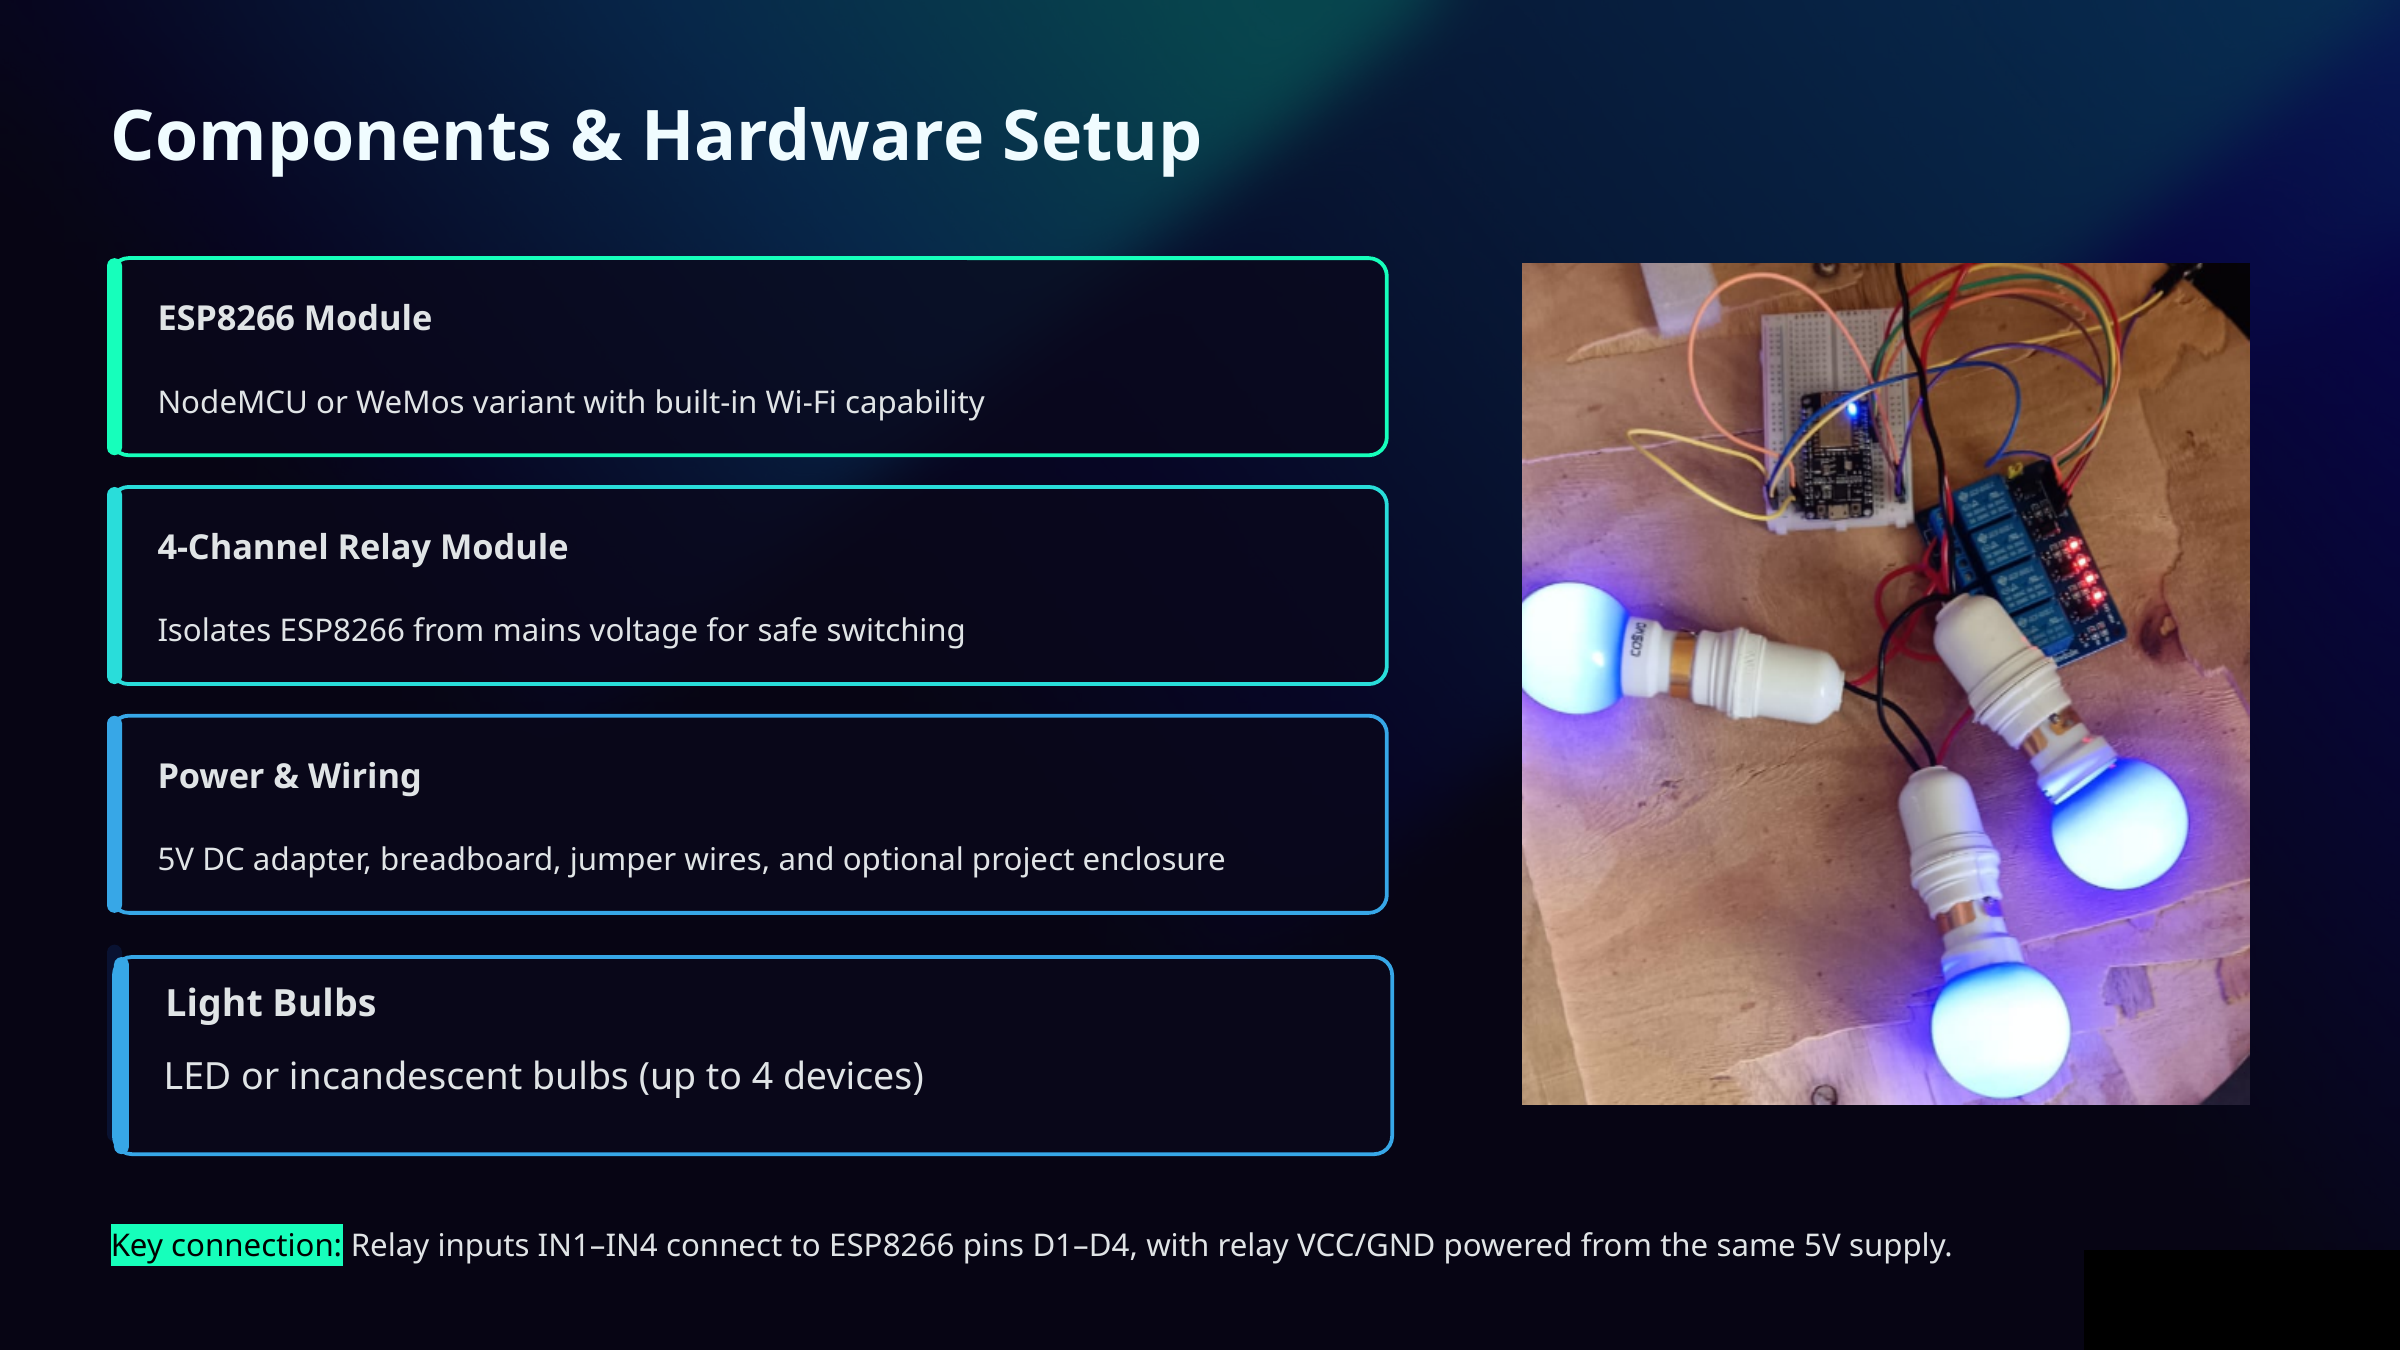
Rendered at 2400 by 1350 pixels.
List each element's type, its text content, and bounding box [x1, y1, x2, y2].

text_box [120, 258, 1387, 456]
text_box [107, 715, 123, 913]
text_box Components & Hardware Setup [110, 87, 1154, 175]
text_box [107, 944, 123, 1142]
text_box LED or incandescent bulbs (up to 4 devices) [148, 1039, 1349, 1105]
text_box [107, 258, 123, 456]
text_box 4-Channel Relay Module [157, 522, 557, 567]
text_box 5V DC adapter, breadboard, jumper wires, and optional project enclosure [157, 826, 1352, 878]
text_box [126, 956, 1393, 1155]
picture [1522, 263, 2250, 1105]
text_box ESP8266 Module [157, 293, 510, 338]
text_box [107, 486, 123, 685]
text_box Key connection: Relay inputs IN1–IN4 connect to ESP8266 pins D1–D4, with relay VCC/GND powered from the same 5V supply. [110, 1212, 2290, 1264]
text_box [2084, 1250, 2400, 1350]
text_box Light Bulbs [150, 972, 1351, 1031]
text_box [120, 486, 1387, 685]
text_box Isolates ESP8266 from mains voltage for safe switching [157, 597, 1352, 649]
text_box Power & Wiring [157, 751, 510, 796]
text_box [120, 715, 1387, 913]
text_box NodeMCU or WeMos variant with built-in Wi-Fi capability [157, 369, 1352, 420]
text_box [113, 957, 129, 1155]
